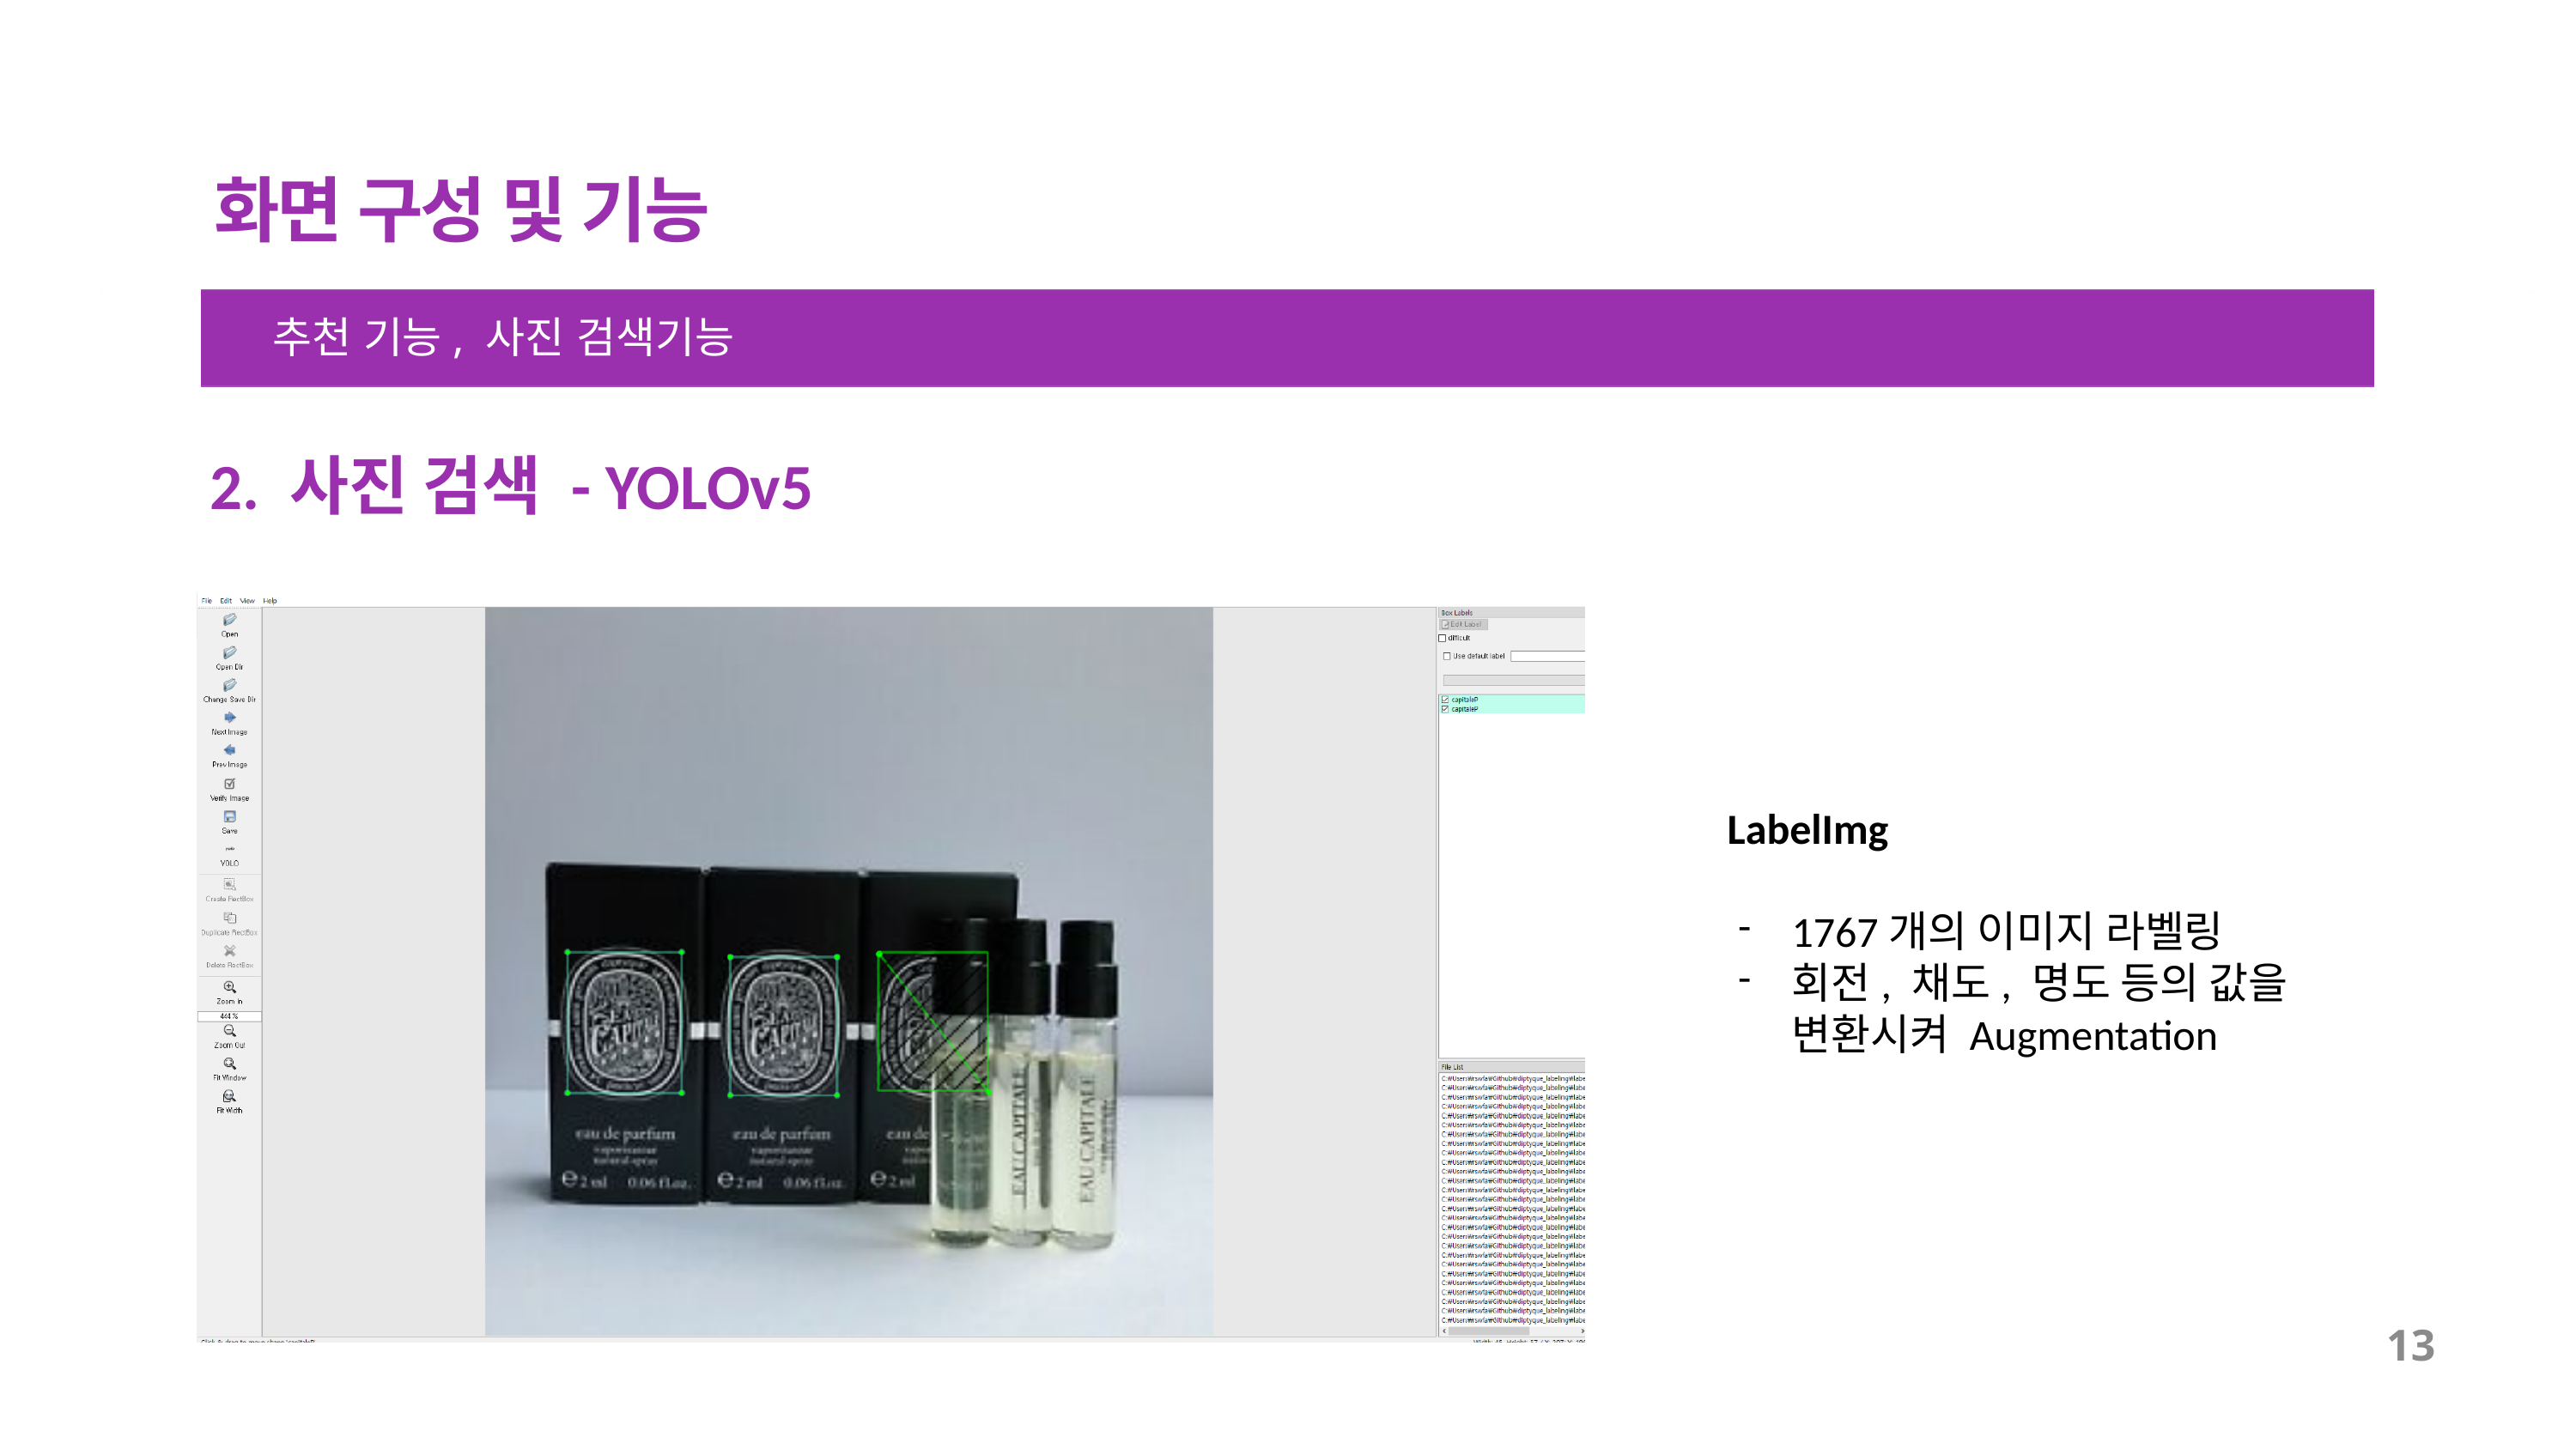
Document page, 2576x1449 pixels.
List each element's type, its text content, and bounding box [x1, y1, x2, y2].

text_box 2. 사진 검색 - YOLOv5 [197, 432, 1835, 535]
text_box LabelImg 1767개의 이미지 라벨링 회전, 채도, 명도 등의 값을 변환시켜 Augmentation [1714, 788, 2305, 1072]
text_box 화면 구성 및 기능 [201, 159, 835, 258]
picture [0, 289, 2576, 388]
slide_number 13 [2148, 1312, 2448, 1363]
picture [197, 593, 1586, 1343]
